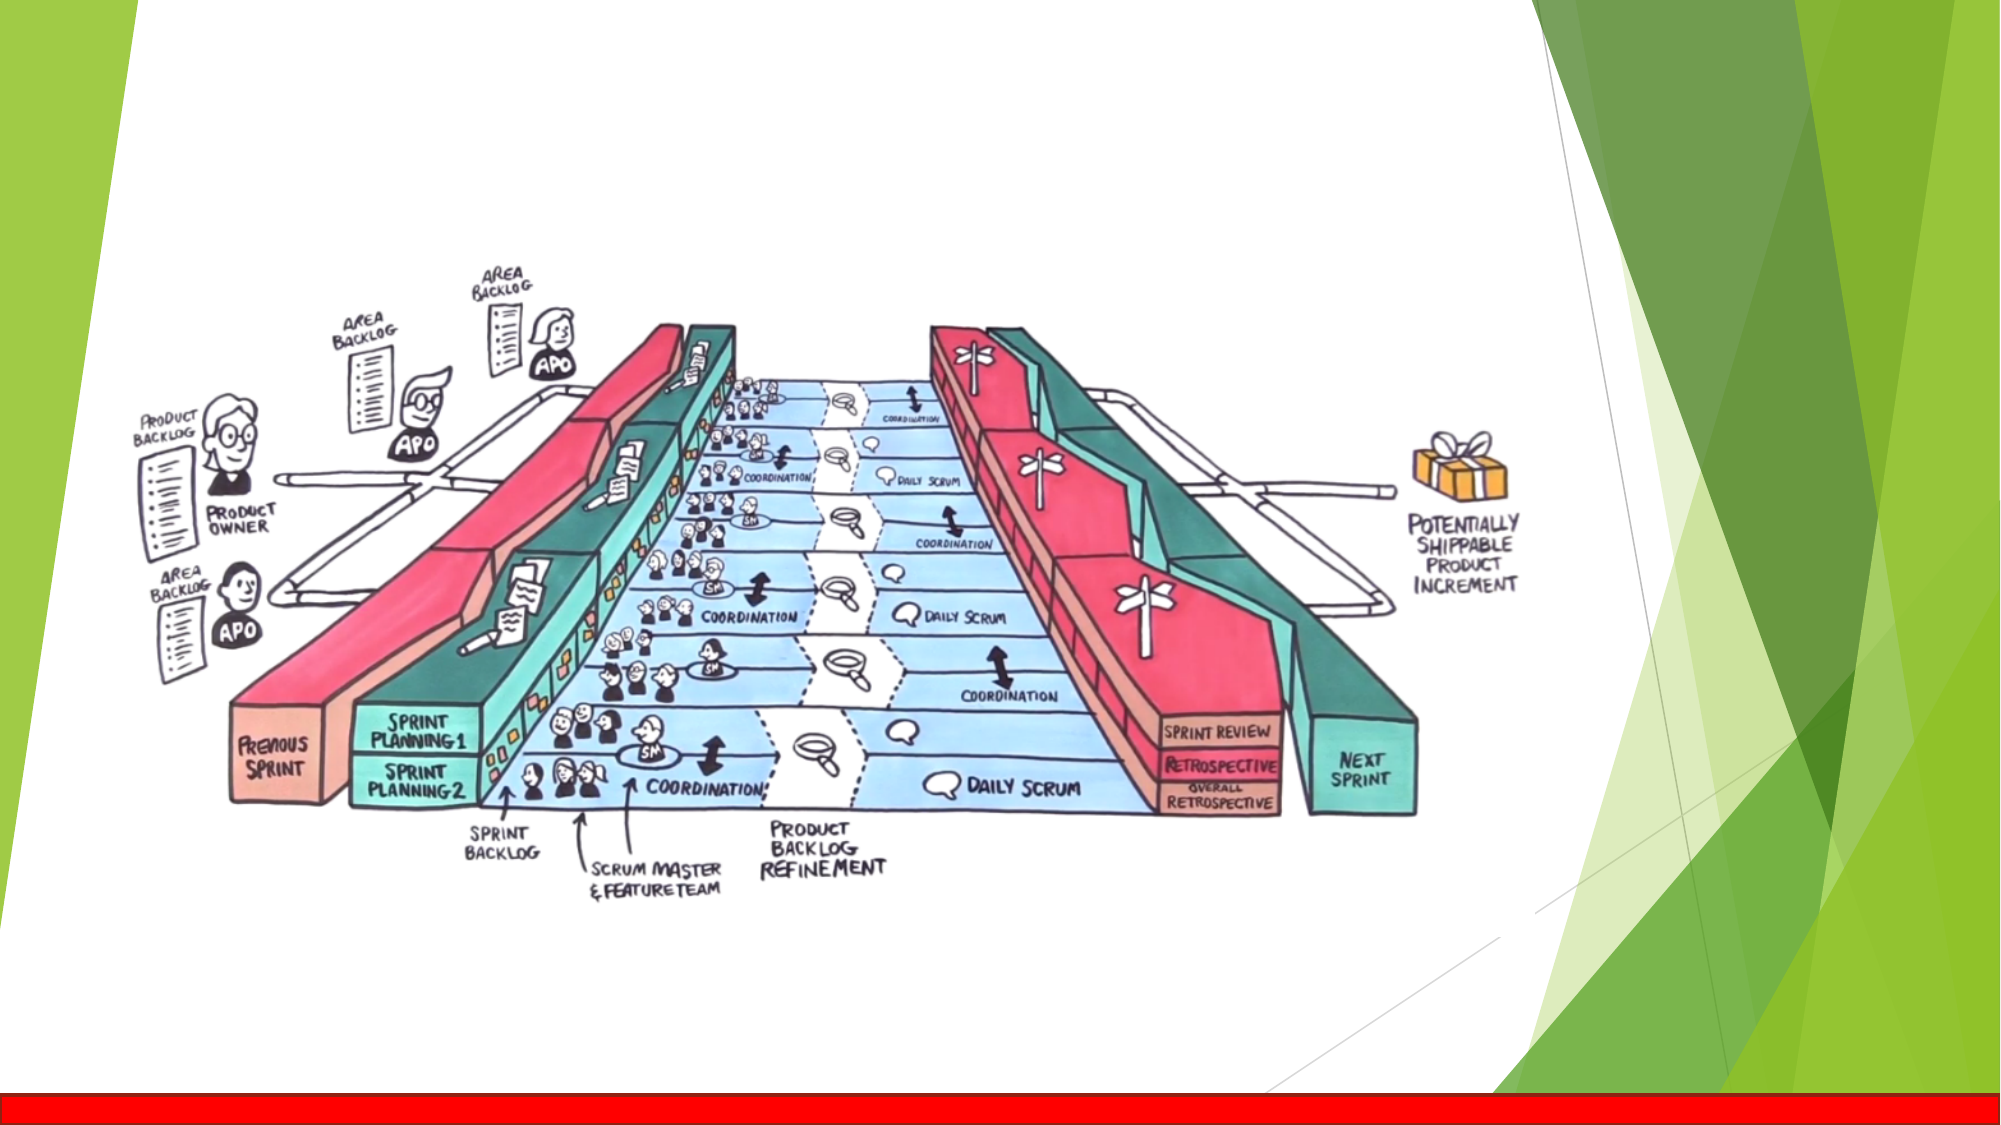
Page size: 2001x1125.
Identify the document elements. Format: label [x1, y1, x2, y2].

picture [109, 195, 1535, 938]
text_box [0, 1094, 2000, 1125]
